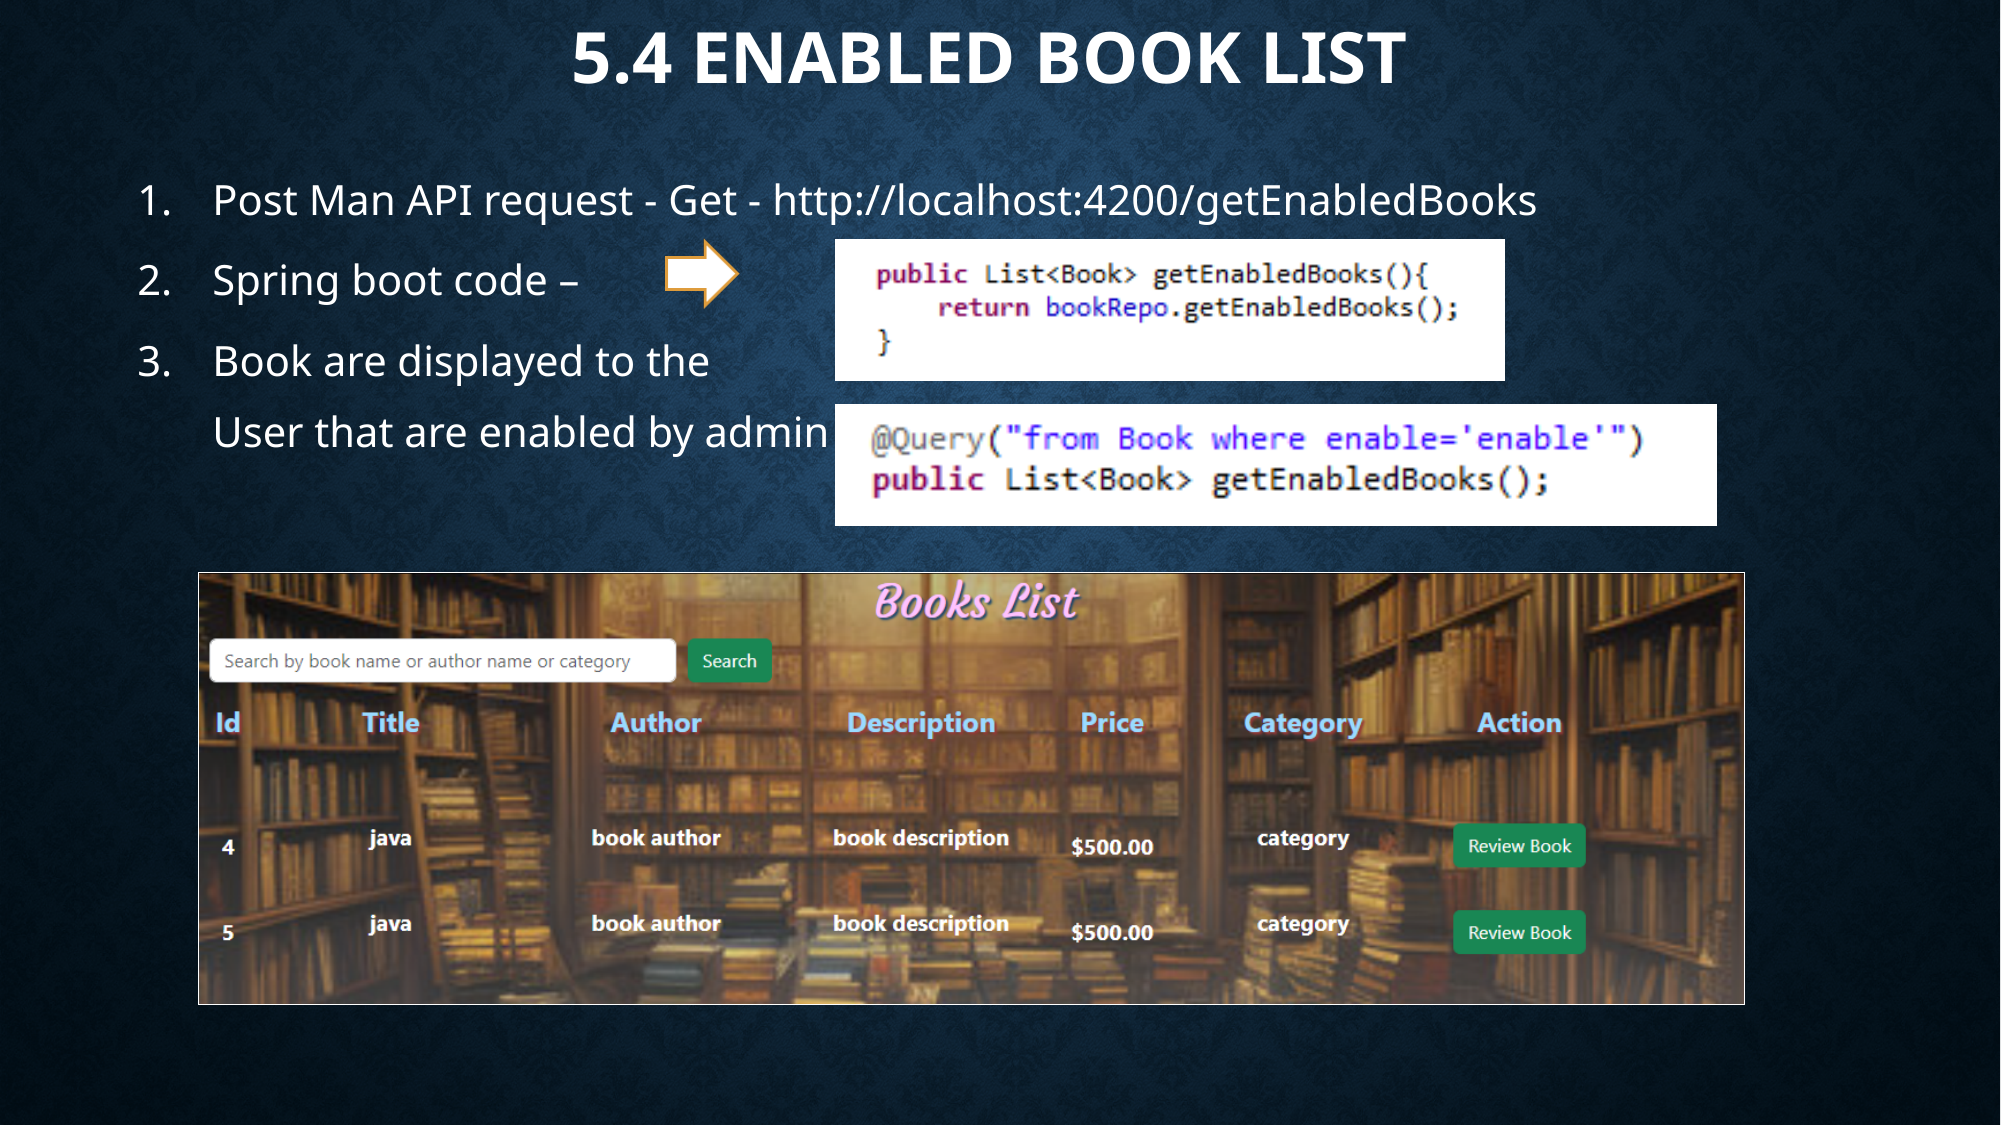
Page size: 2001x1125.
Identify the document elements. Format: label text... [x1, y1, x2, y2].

picture [664, 236, 740, 311]
picture [197, 572, 1746, 1005]
list Post Man API request - Get - http://localhost:4200/getEnabledBooks Spring boot code – Book are displayed to the User that are enabled by admin [122, 155, 1821, 762]
title 5.4 Enabled book list [460, 0, 1538, 121]
picture [835, 404, 1718, 527]
picture [835, 239, 1505, 381]
